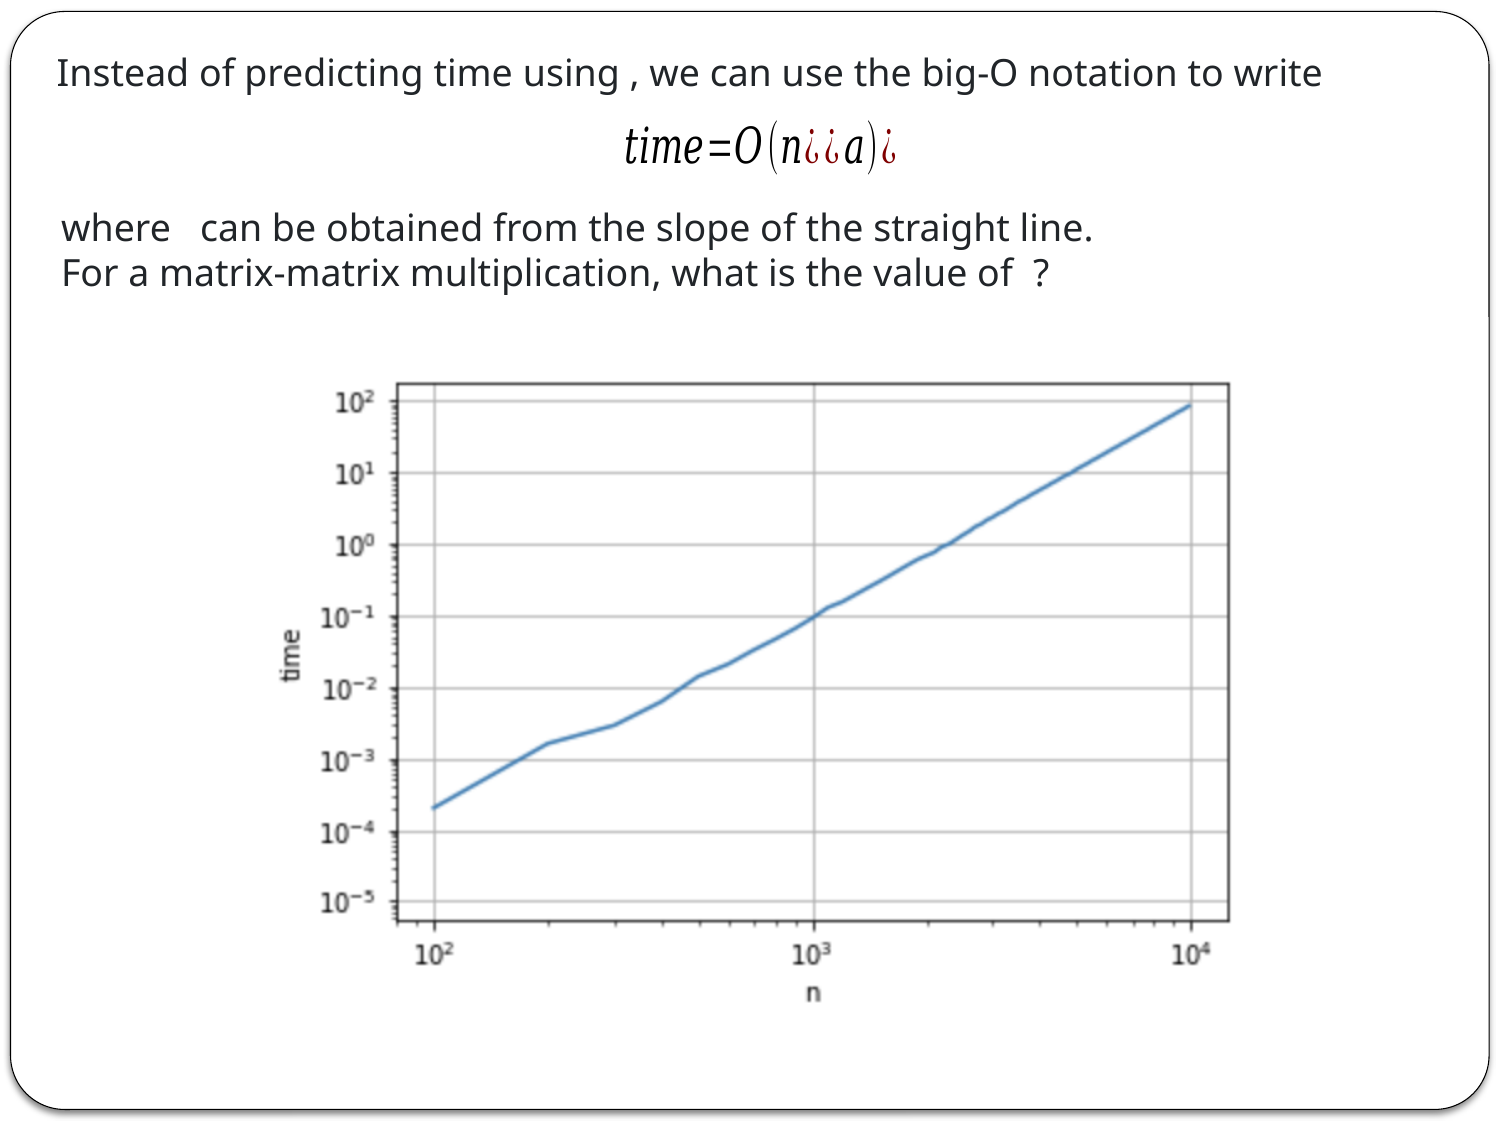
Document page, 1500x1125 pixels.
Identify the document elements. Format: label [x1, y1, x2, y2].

picture [274, 353, 1292, 1024]
